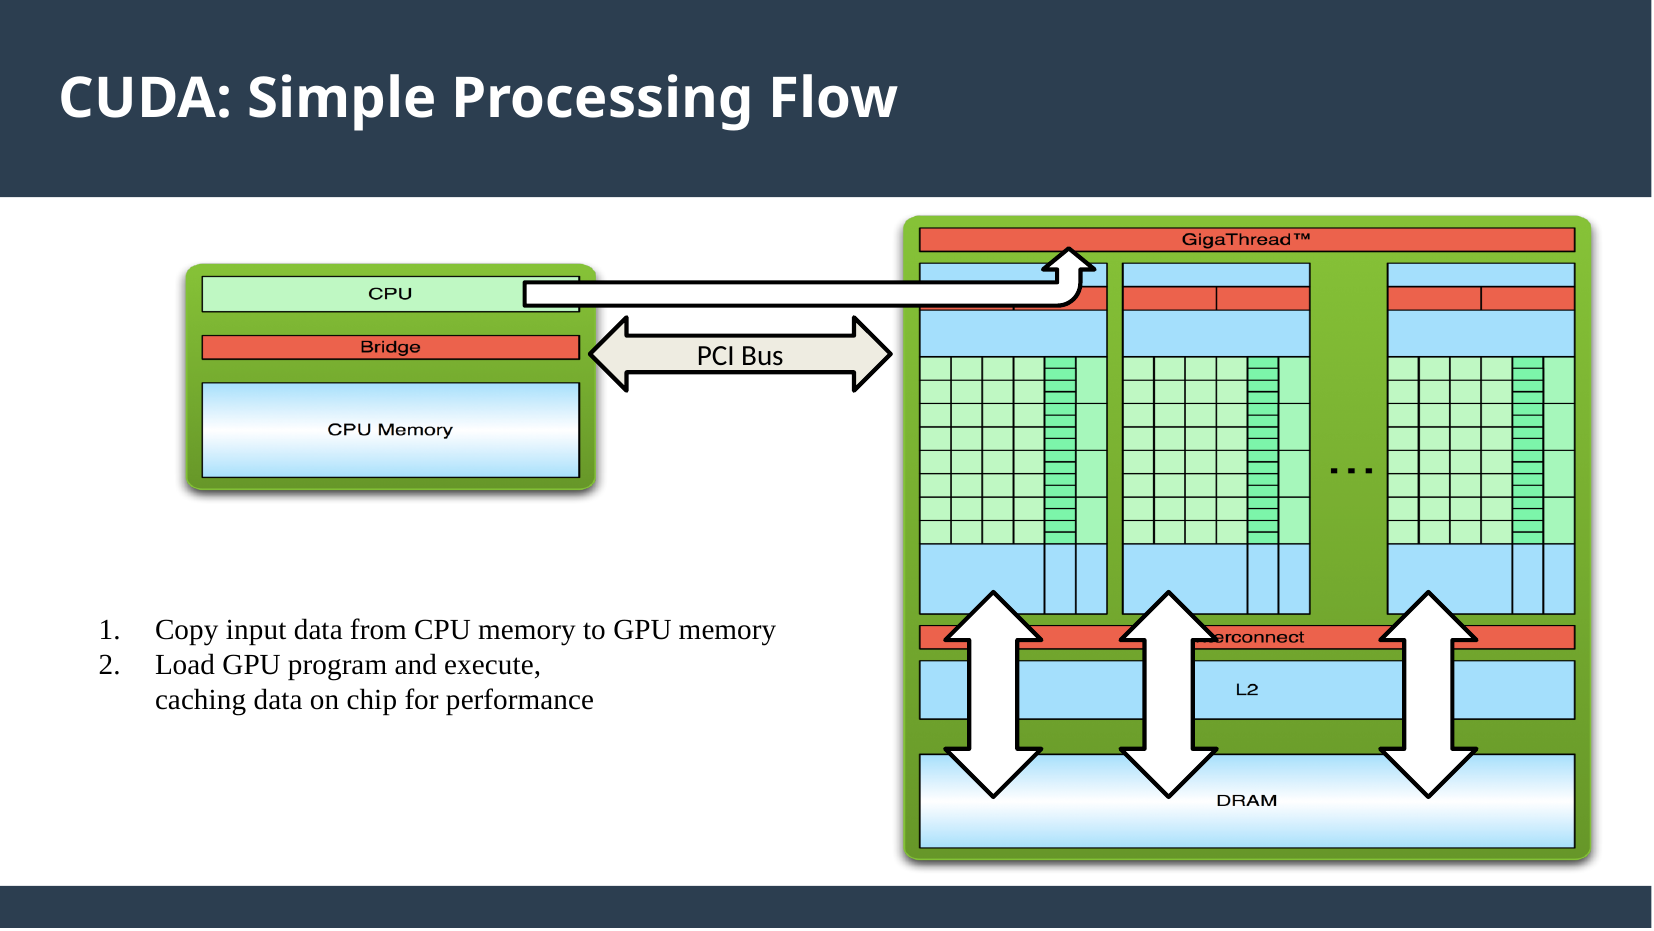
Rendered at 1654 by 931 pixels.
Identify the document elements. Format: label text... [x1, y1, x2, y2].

text_box Copy input data from CPU memory to GPU memory Load GPU program and execute, caching data on chip for performance [83, 603, 827, 723]
text_box CUDA: Simple Processing Flow [59, 37, 1593, 153]
text_box [633, 280, 864, 308]
picture [869, 194, 1624, 890]
picture [151, 243, 629, 521]
text_box PCI Bus [633, 315, 864, 393]
